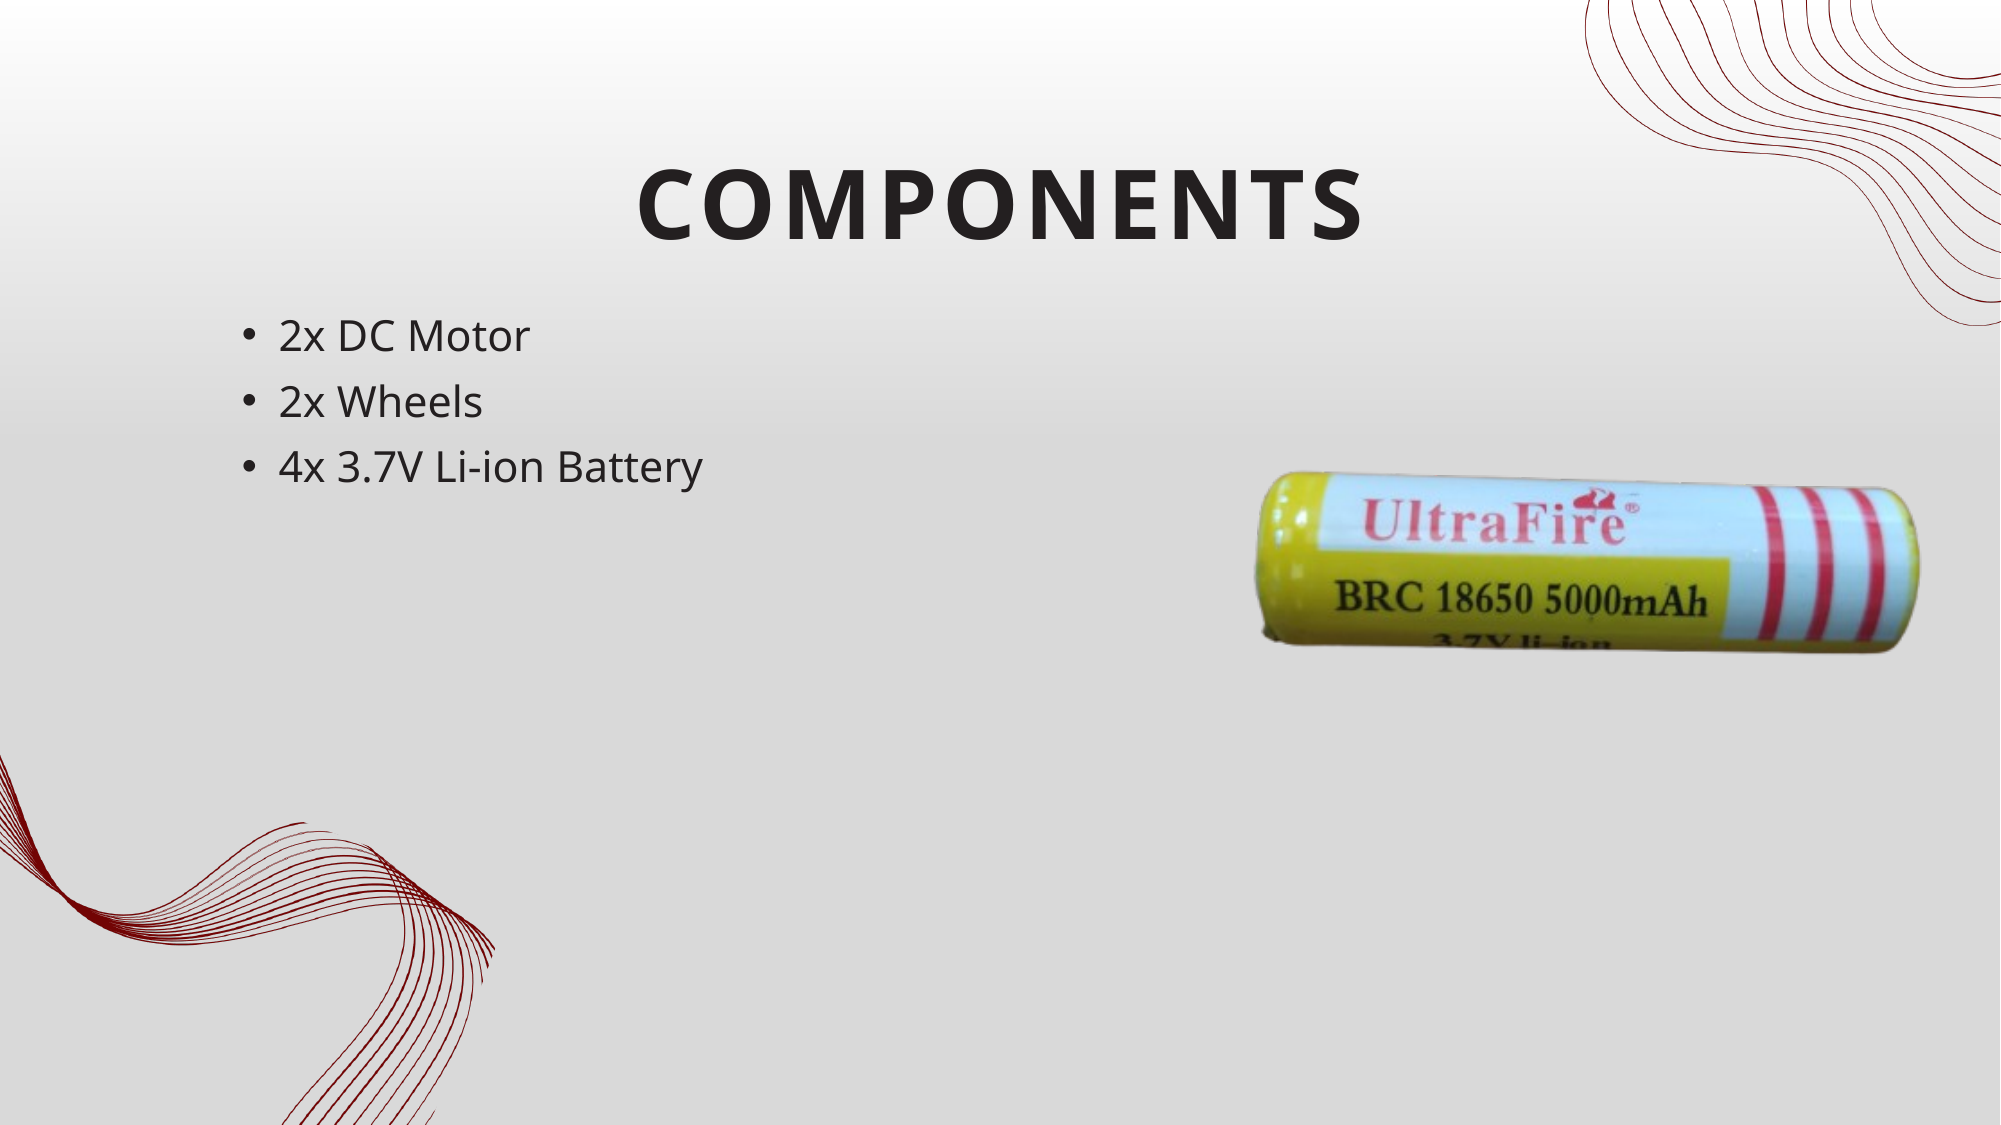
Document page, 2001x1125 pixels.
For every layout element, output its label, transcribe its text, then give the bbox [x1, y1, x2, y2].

text_box COMPONENTS [368, 125, 1632, 259]
text_box [1583, 0, 2000, 327]
text_box 2x DC Motor 2x Wheels 4x 3.7V Li-ion Battery [205, 293, 723, 492]
text_box [0, 709, 514, 1125]
picture [1166, 345, 1951, 780]
